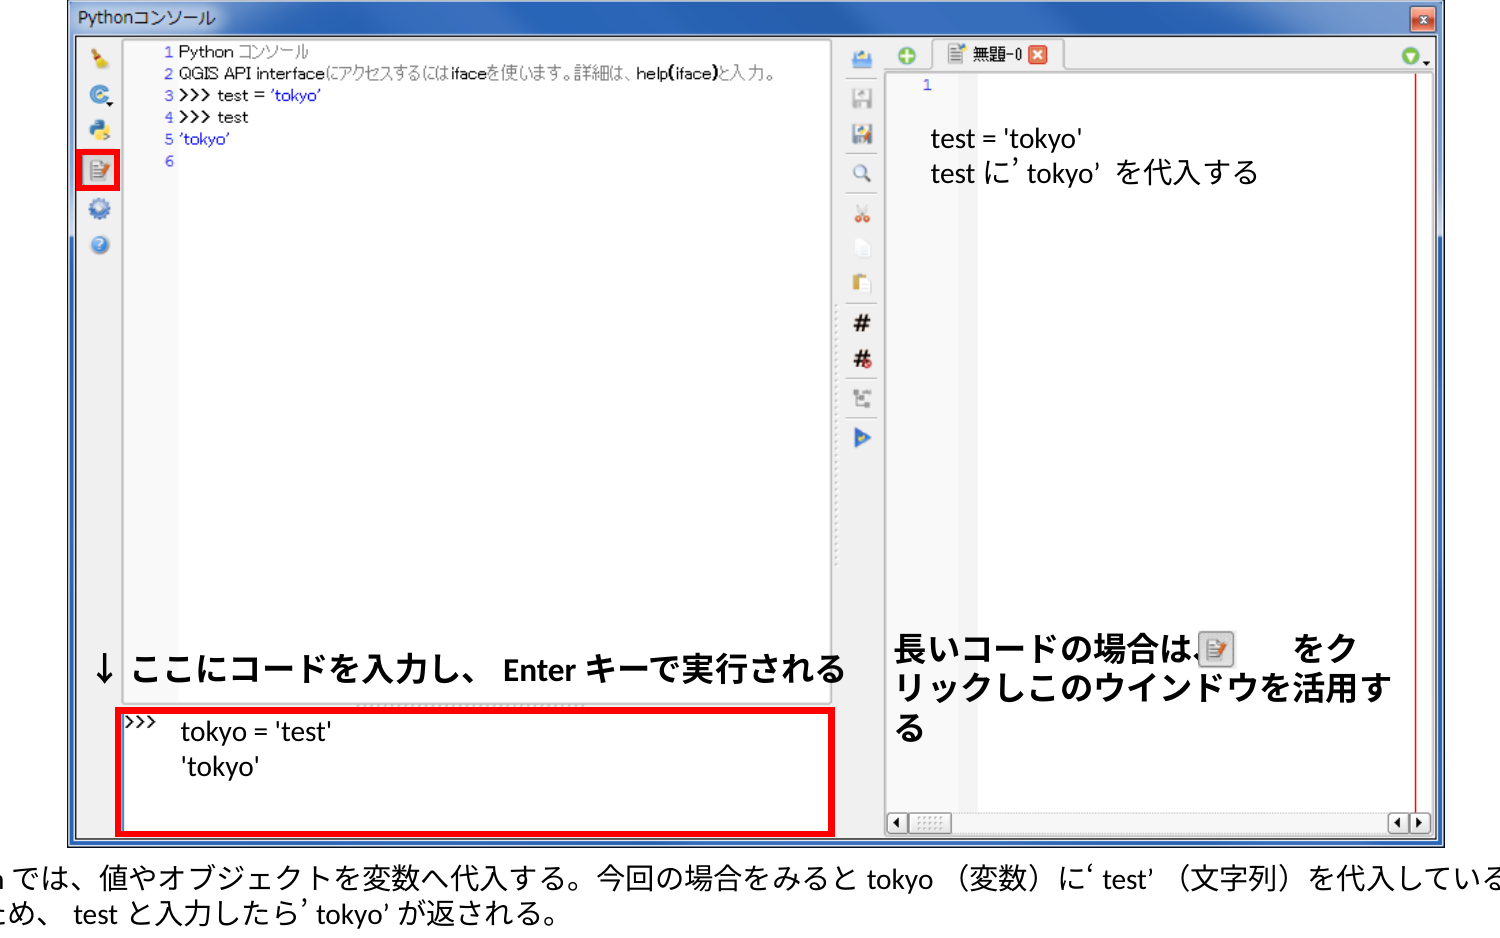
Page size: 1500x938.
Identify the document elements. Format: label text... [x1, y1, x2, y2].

picture [67, 0, 1445, 848]
text_box Pythonでは、値やオブジェクトを変数へ代入する。今回の場合をみるとtokyo（変数）に‘test’（文字列）を代入している。 そのため、testと入力したら’tokyo’が返される。 [0, 852, 1500, 938]
